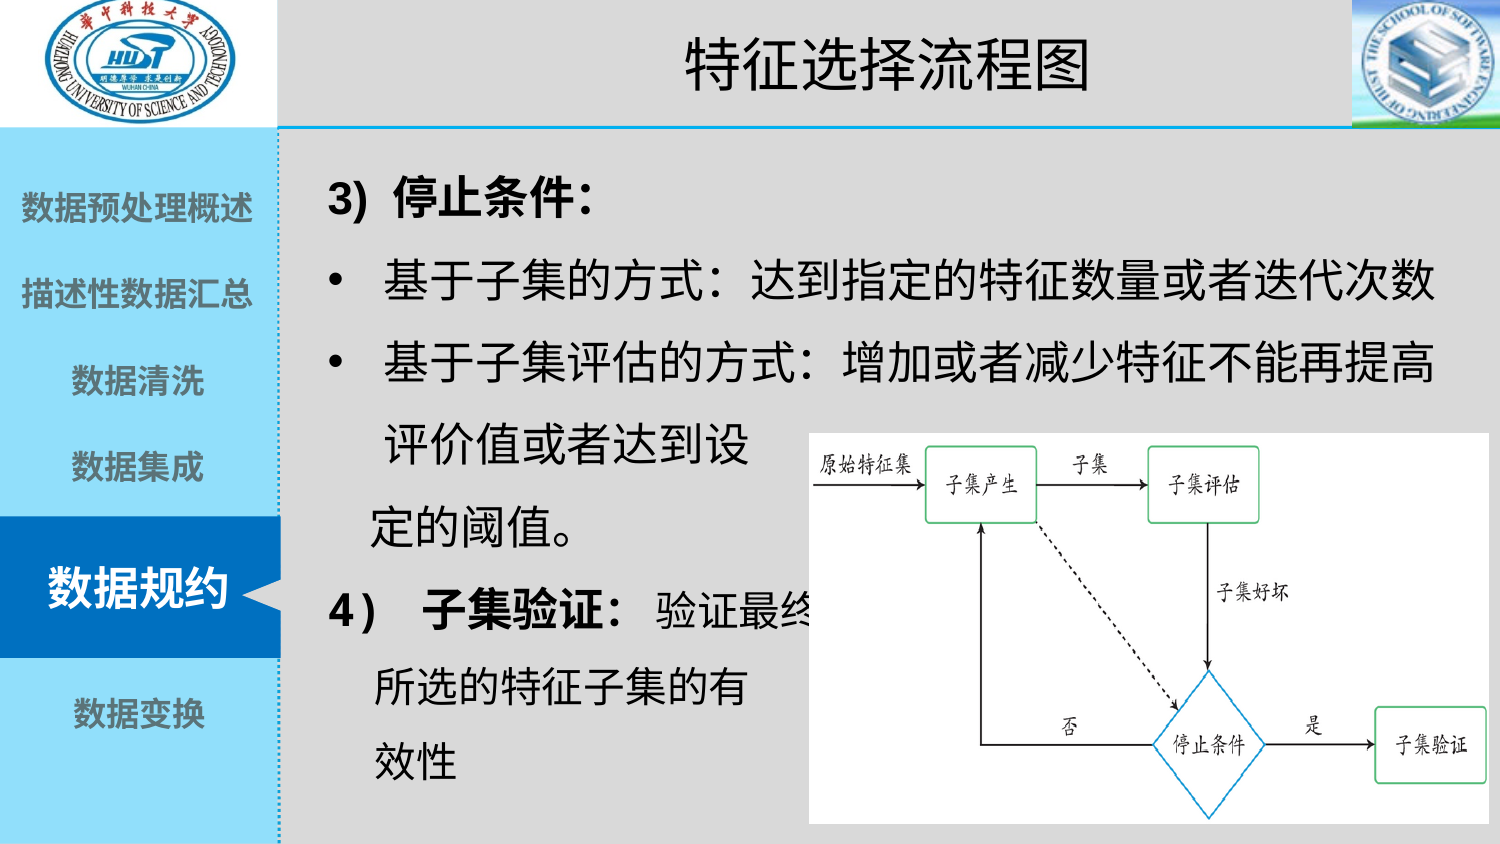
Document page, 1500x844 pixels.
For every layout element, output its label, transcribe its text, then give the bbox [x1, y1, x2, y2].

picture [38, 0, 242, 127]
picture [809, 433, 1490, 824]
text_box 特征选择流程图 [277, 0, 1498, 127]
text_box 3) 停止条件： 基于子集的方式：达到指定的特征数量或者迭代次数 基于子集评估的方式：增加或者减少特征不能再提高评价值或者达到设 定的阈值。 4) 子集验证： 验证最终 所选的特征子集的有 效性 [312, 133, 1489, 794]
